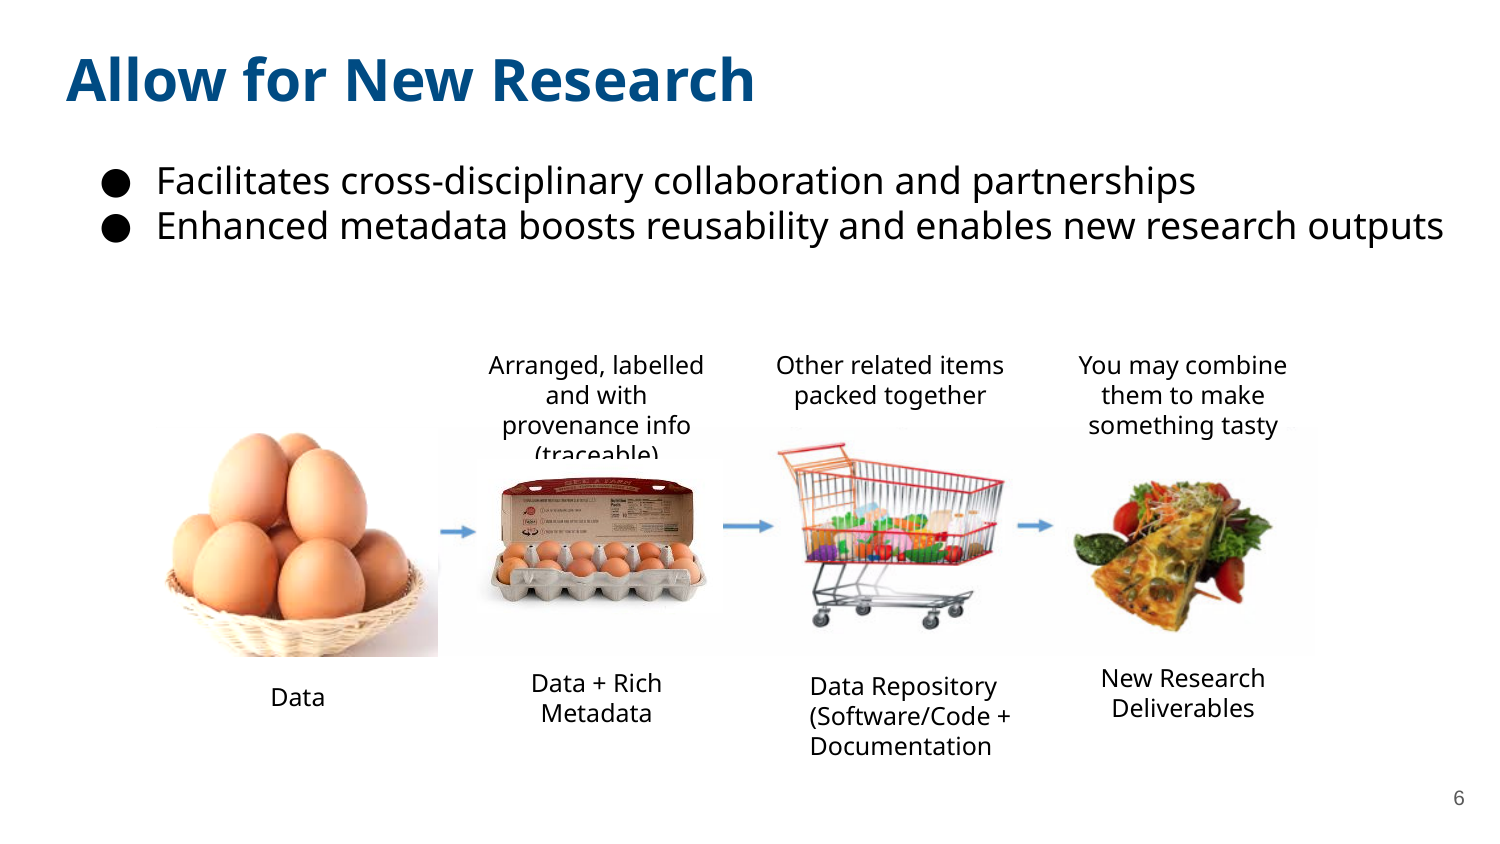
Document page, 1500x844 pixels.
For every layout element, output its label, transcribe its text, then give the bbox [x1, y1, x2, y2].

picture [147, 428, 439, 657]
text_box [155, 334, 1318, 807]
title Allow for New Research [51, 35, 1449, 130]
slide_number ‹#› [1389, 764, 1480, 830]
list Facilitates cross-disciplinary collaboration and partnerships Enhanced metadata boosts reusability and enables new research outputs [65, 141, 1464, 703]
